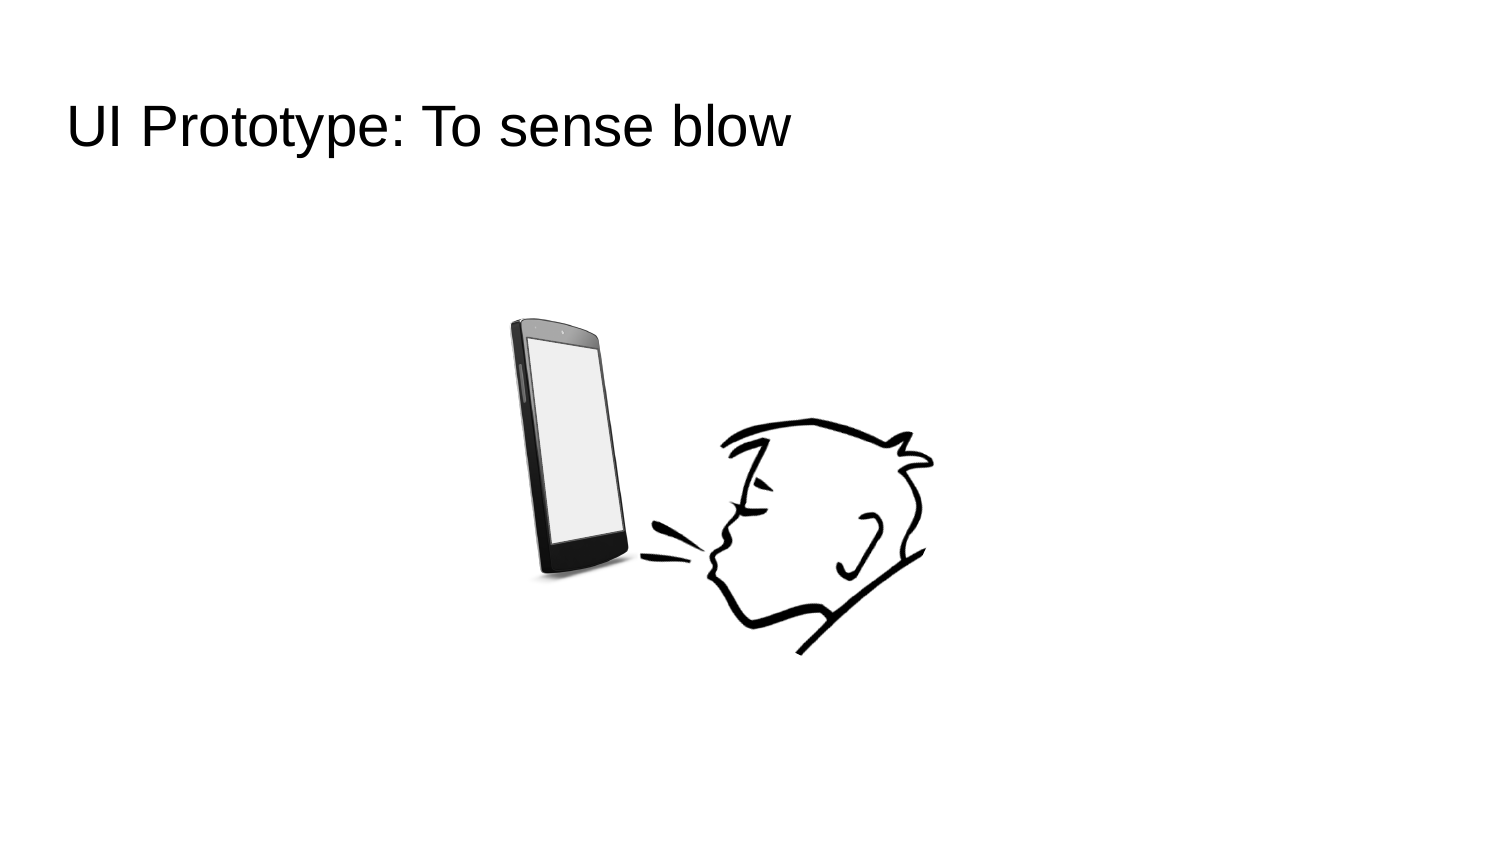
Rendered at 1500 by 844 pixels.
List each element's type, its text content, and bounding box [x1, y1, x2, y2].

title UI Prototype: To sense blow [51, 72, 1449, 167]
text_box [499, 299, 970, 685]
